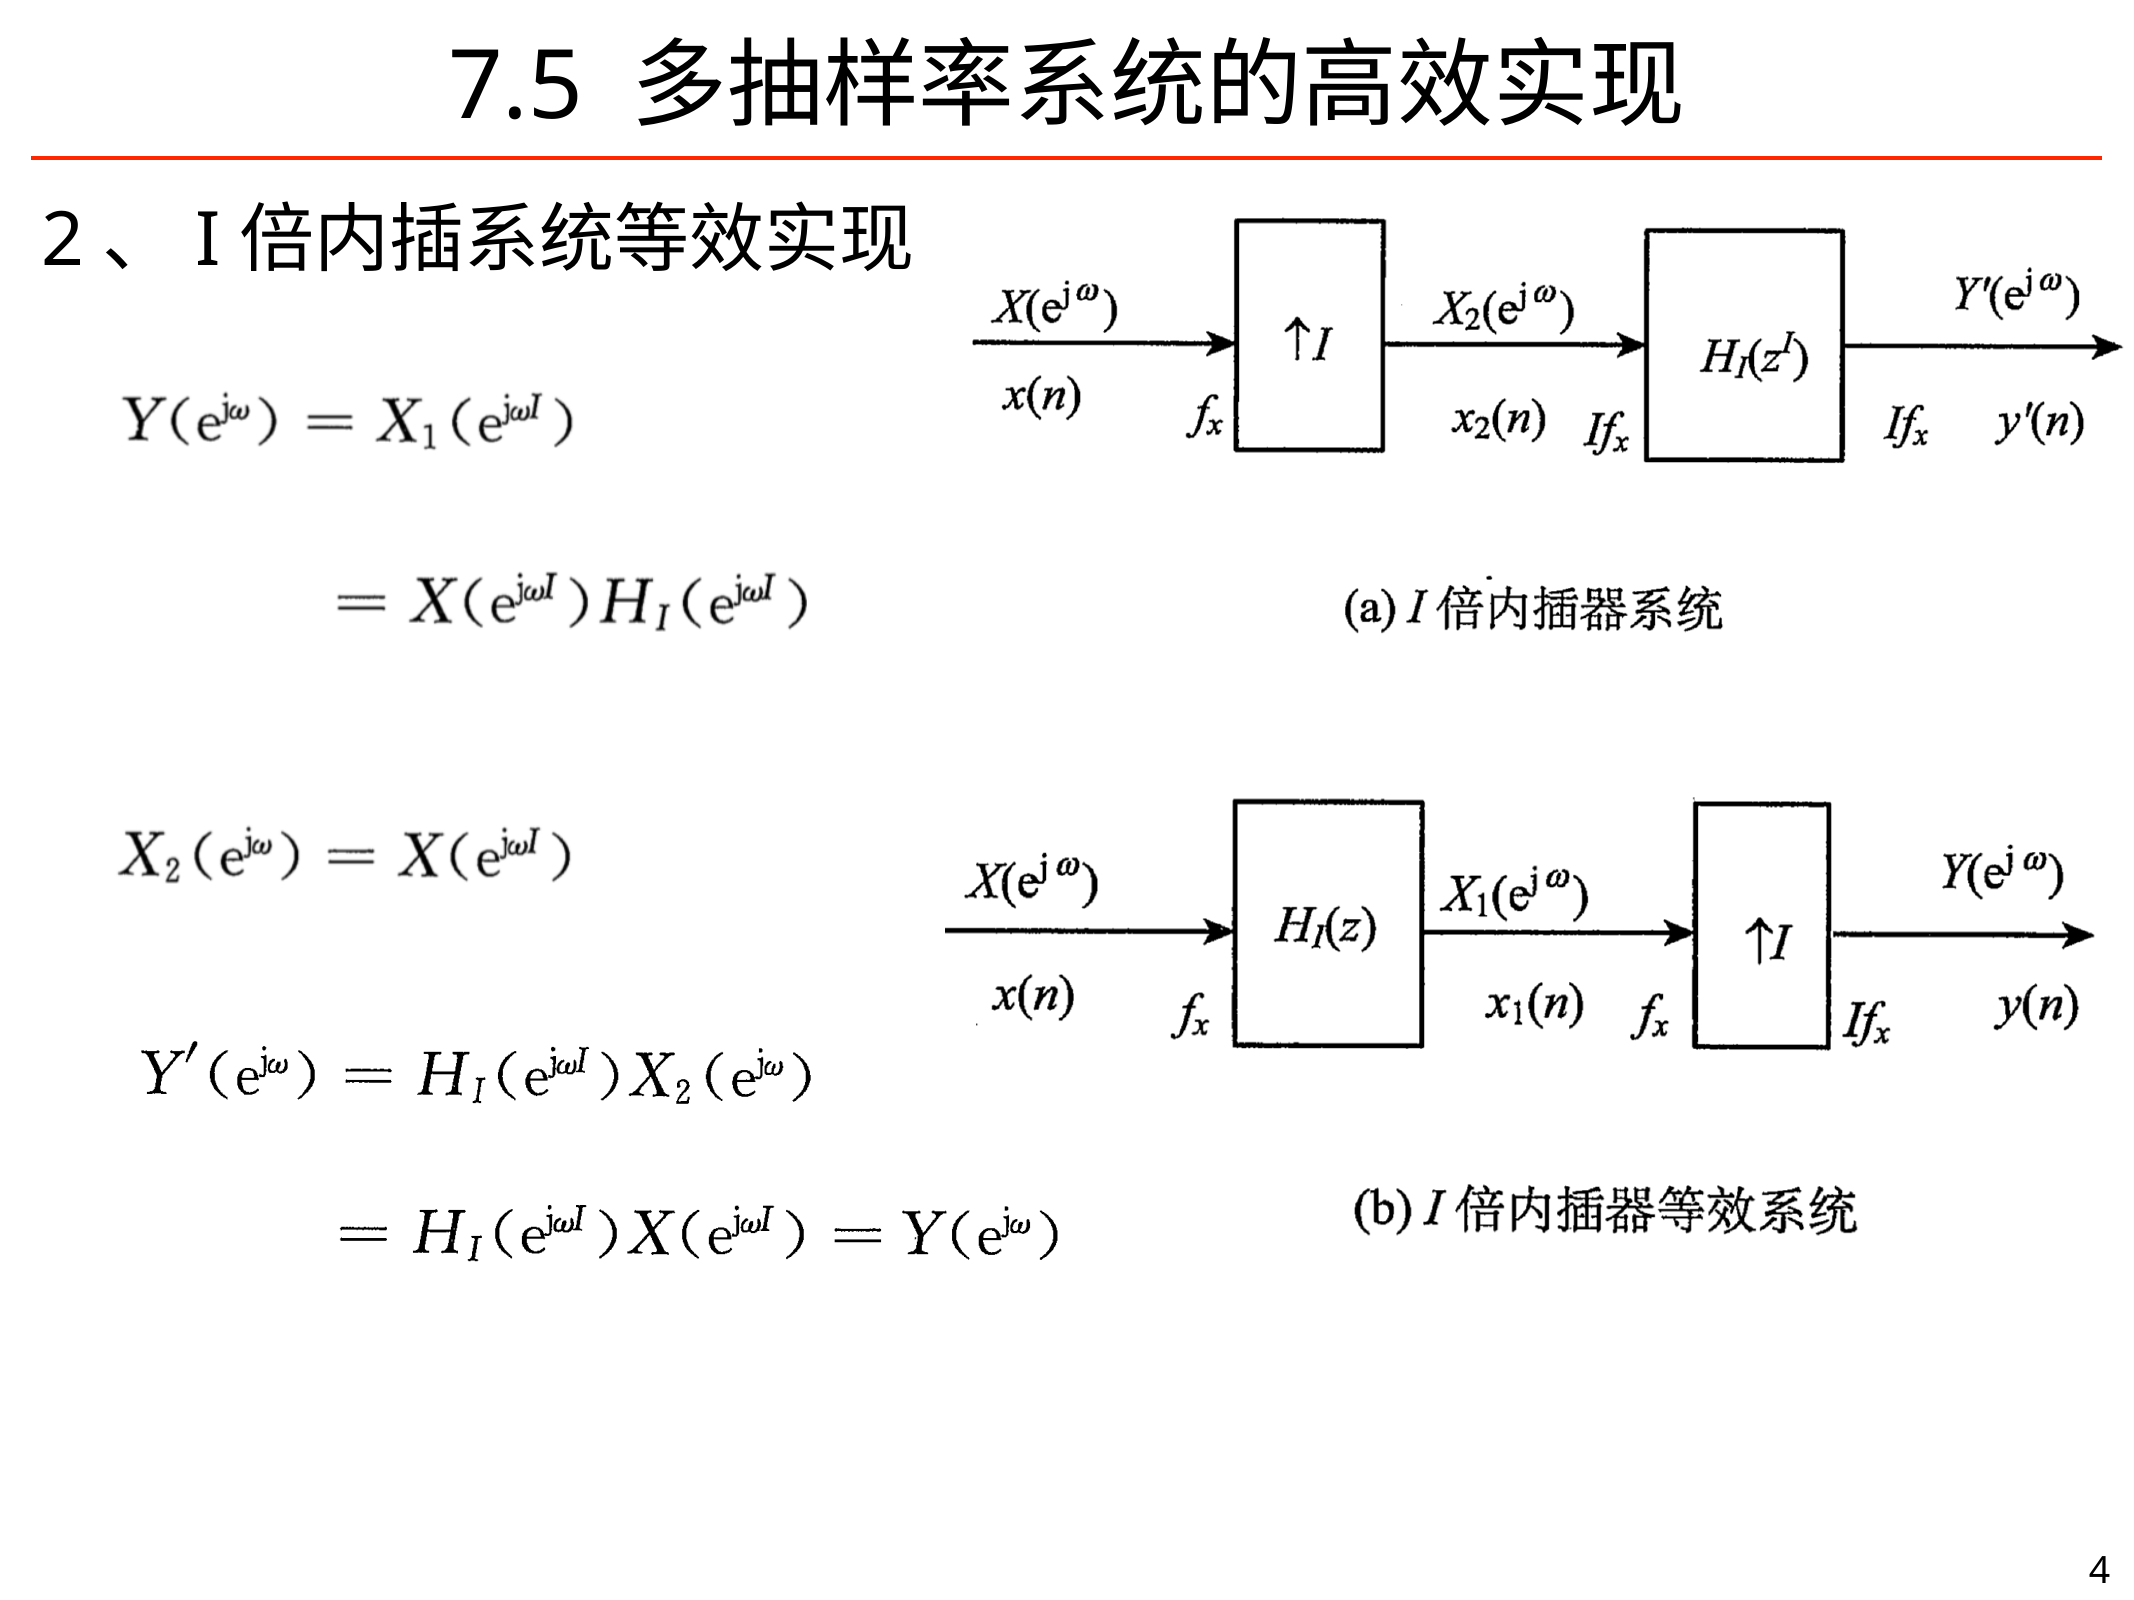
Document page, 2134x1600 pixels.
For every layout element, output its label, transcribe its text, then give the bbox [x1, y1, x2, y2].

title 7.5 多抽样率系统的高效实现 [155, 1, 1978, 159]
picture [100, 799, 598, 907]
text_box 2、I倍内插系统等效实现 [33, 182, 940, 290]
picture [333, 766, 2105, 1291]
picture [125, 1024, 832, 1120]
slide_number 4 [2068, 1537, 2131, 1600]
picture [100, 354, 598, 481]
picture [945, 178, 2134, 652]
picture [333, 536, 832, 657]
